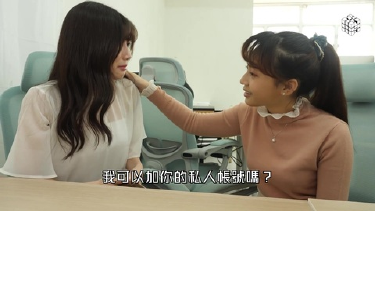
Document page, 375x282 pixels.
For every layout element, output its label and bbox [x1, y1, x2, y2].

picture [0, 0, 375, 212]
